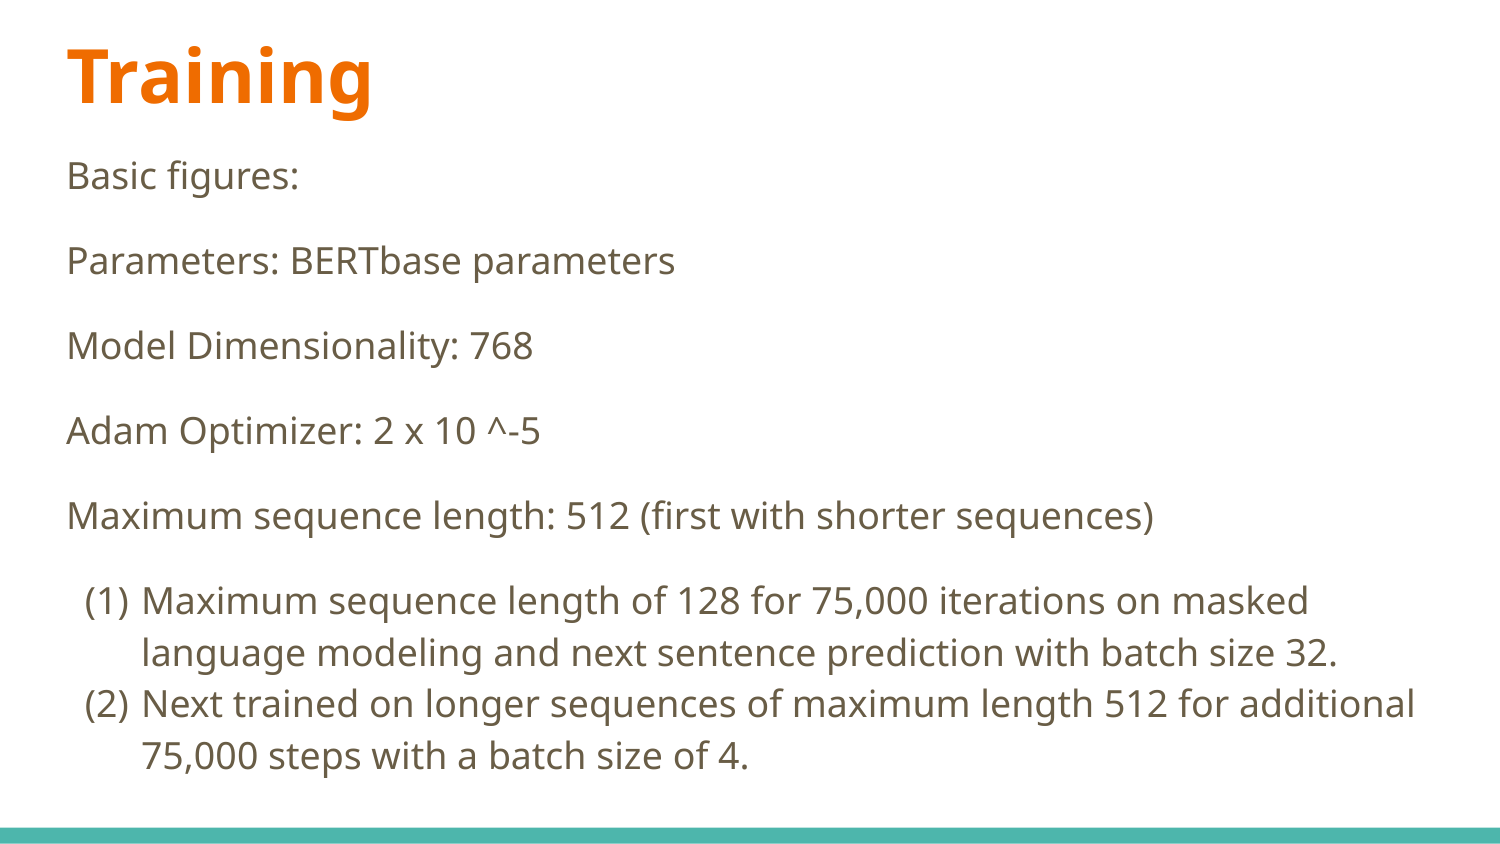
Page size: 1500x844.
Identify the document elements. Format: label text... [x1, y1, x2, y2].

list Basic figures: Parameters: BERTbase parameters Model Dimensionality: 768 Adam Optimizer: 2 x 10 ^-5 Maximum sequence length: 512 (first with shorter sequences) Maximum sequence length of 128 for 75,000 iterations on masked language modeling and next sentence prediction with batch size 32. Next trained on longer sequences of maximum length 512 for additional 75,000 steps with a batch size of 4. [51, 130, 1449, 672]
title Training [51, 14, 1449, 130]
